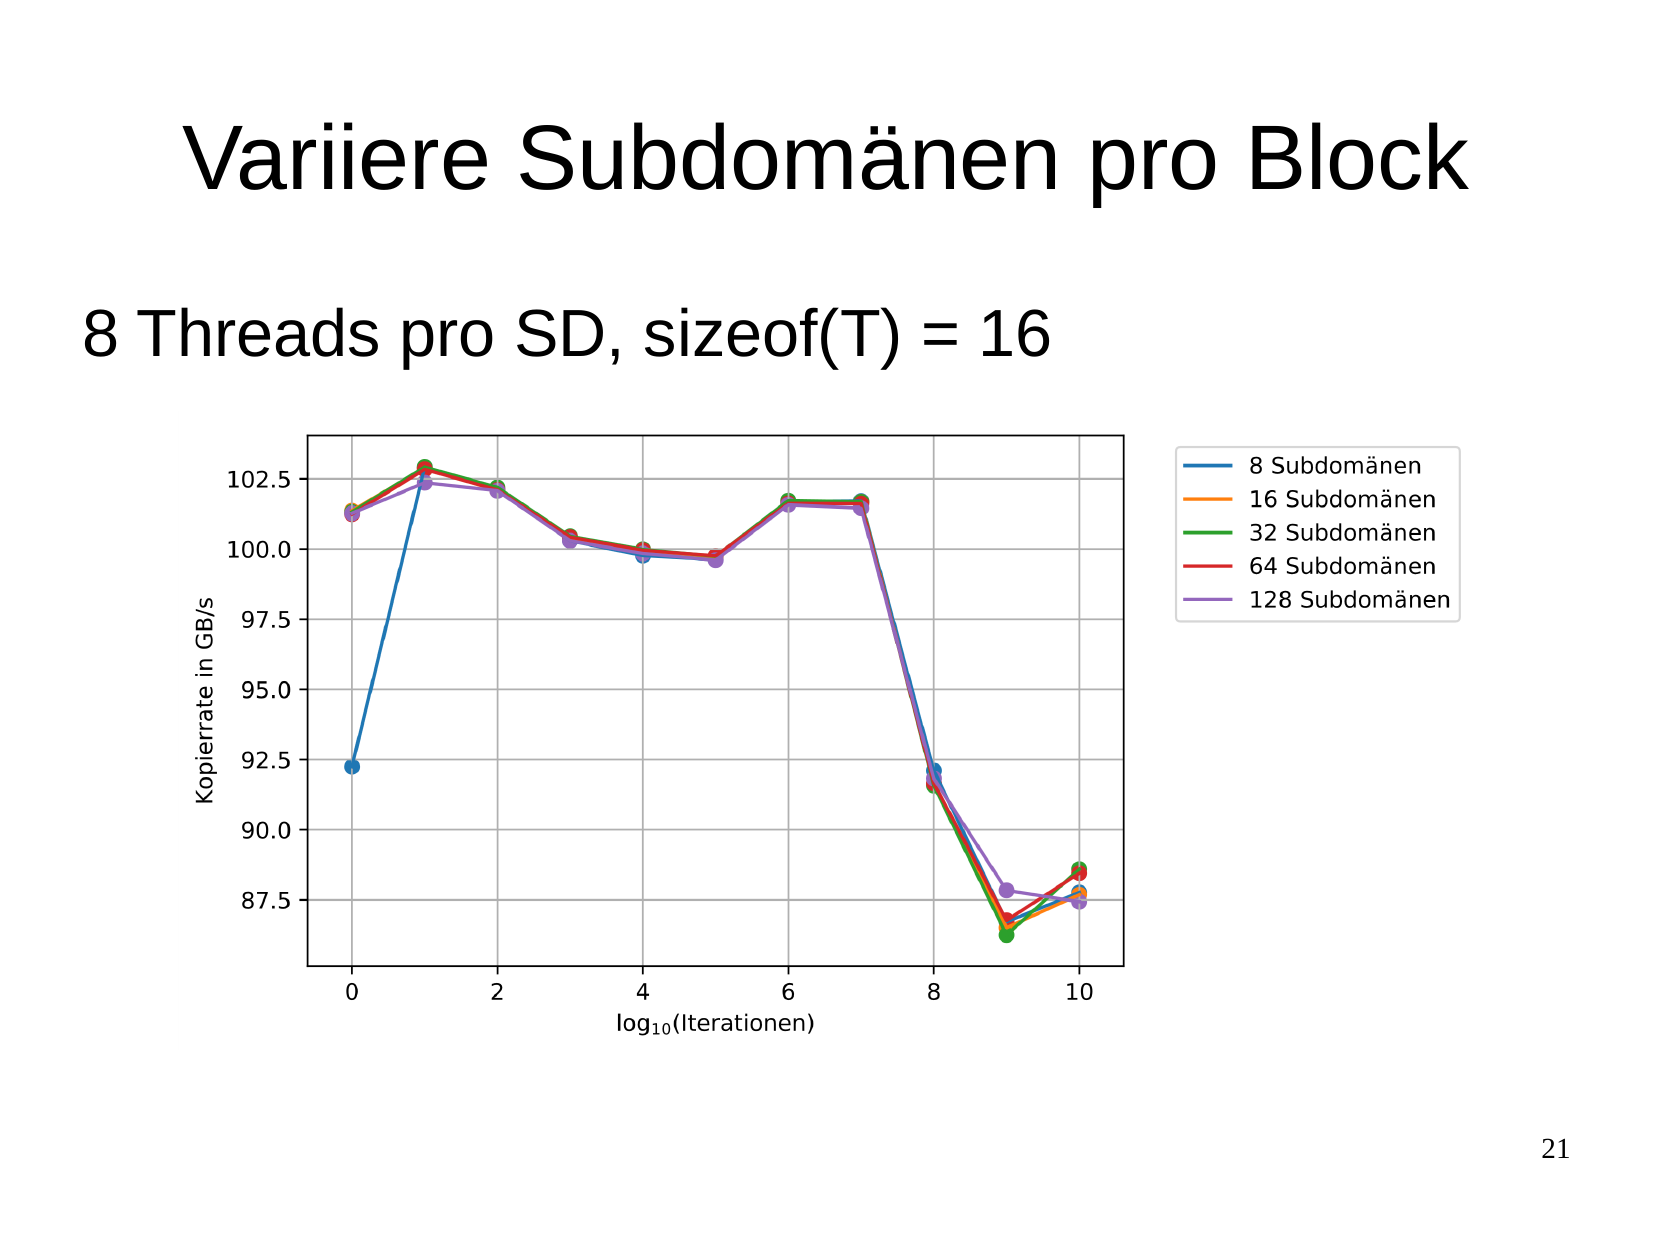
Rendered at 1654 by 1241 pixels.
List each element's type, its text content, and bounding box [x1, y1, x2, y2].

list 8 Threads pro SD, sizeof(T) = 16 [82, 290, 1571, 1109]
slide_number 21 [1185, 1129, 1571, 1216]
title Variiere Subdomänen pro Block [82, 49, 1571, 257]
picture [178, 411, 1475, 1050]
